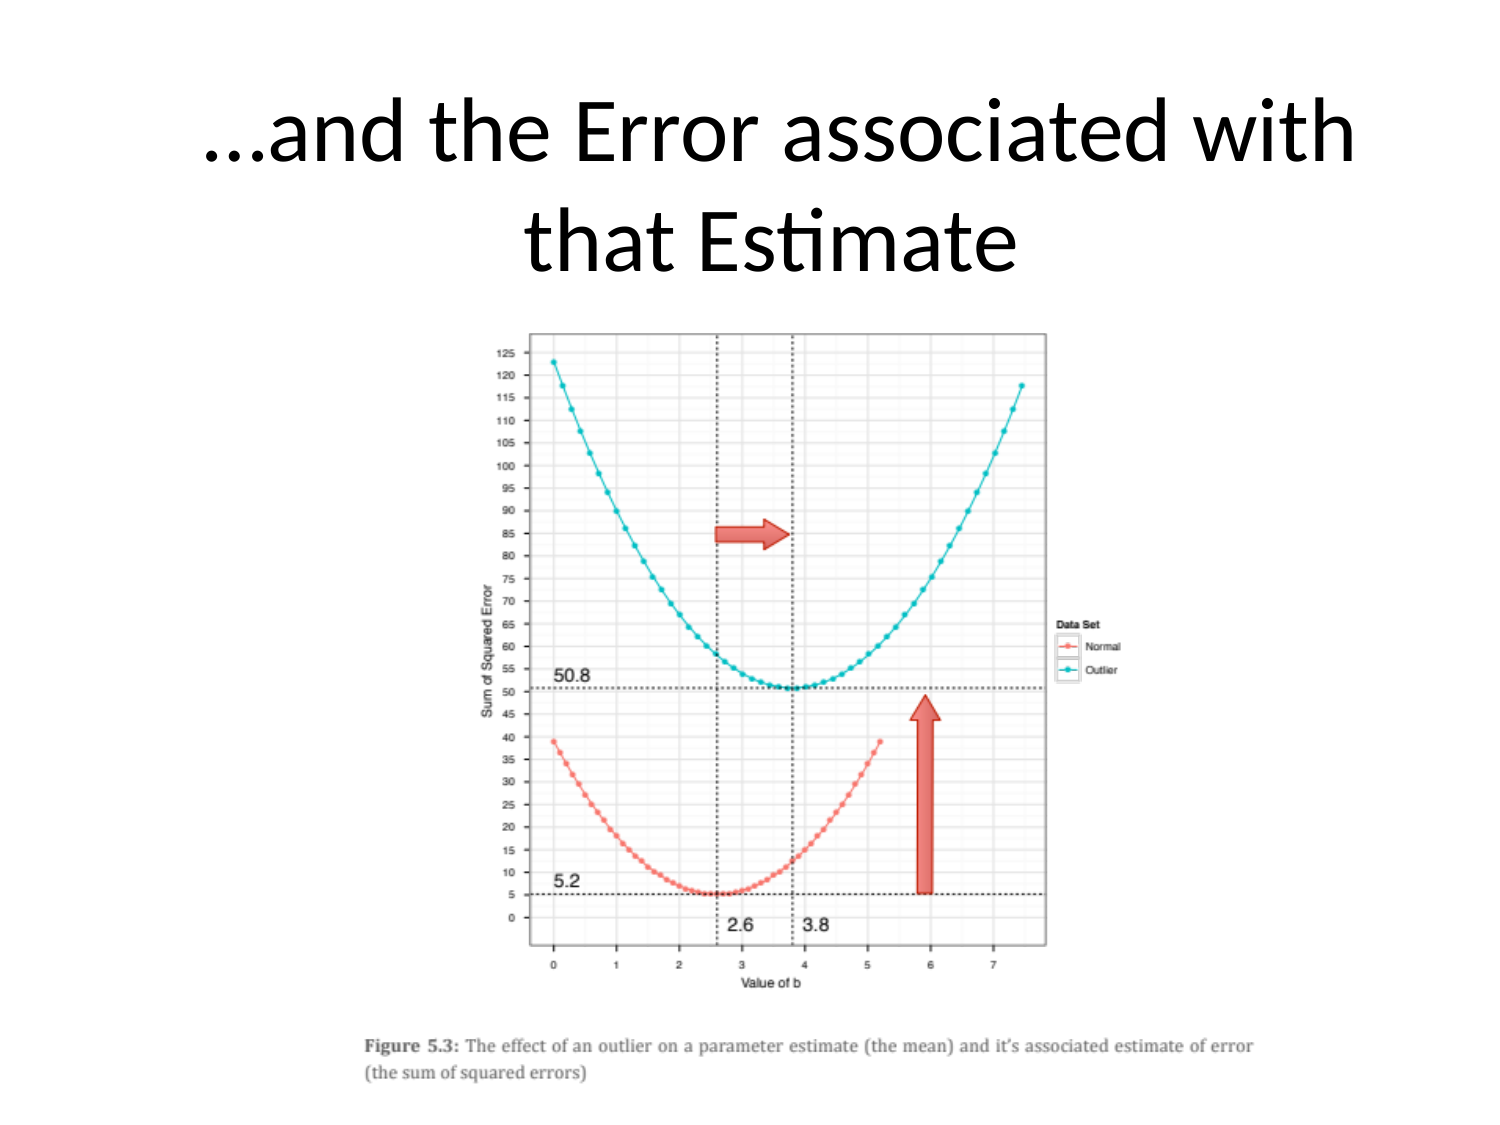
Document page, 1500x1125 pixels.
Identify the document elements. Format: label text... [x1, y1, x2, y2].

picture [359, 325, 1257, 1094]
title …and the Error associated with that Estimate [187, 45, 1376, 315]
